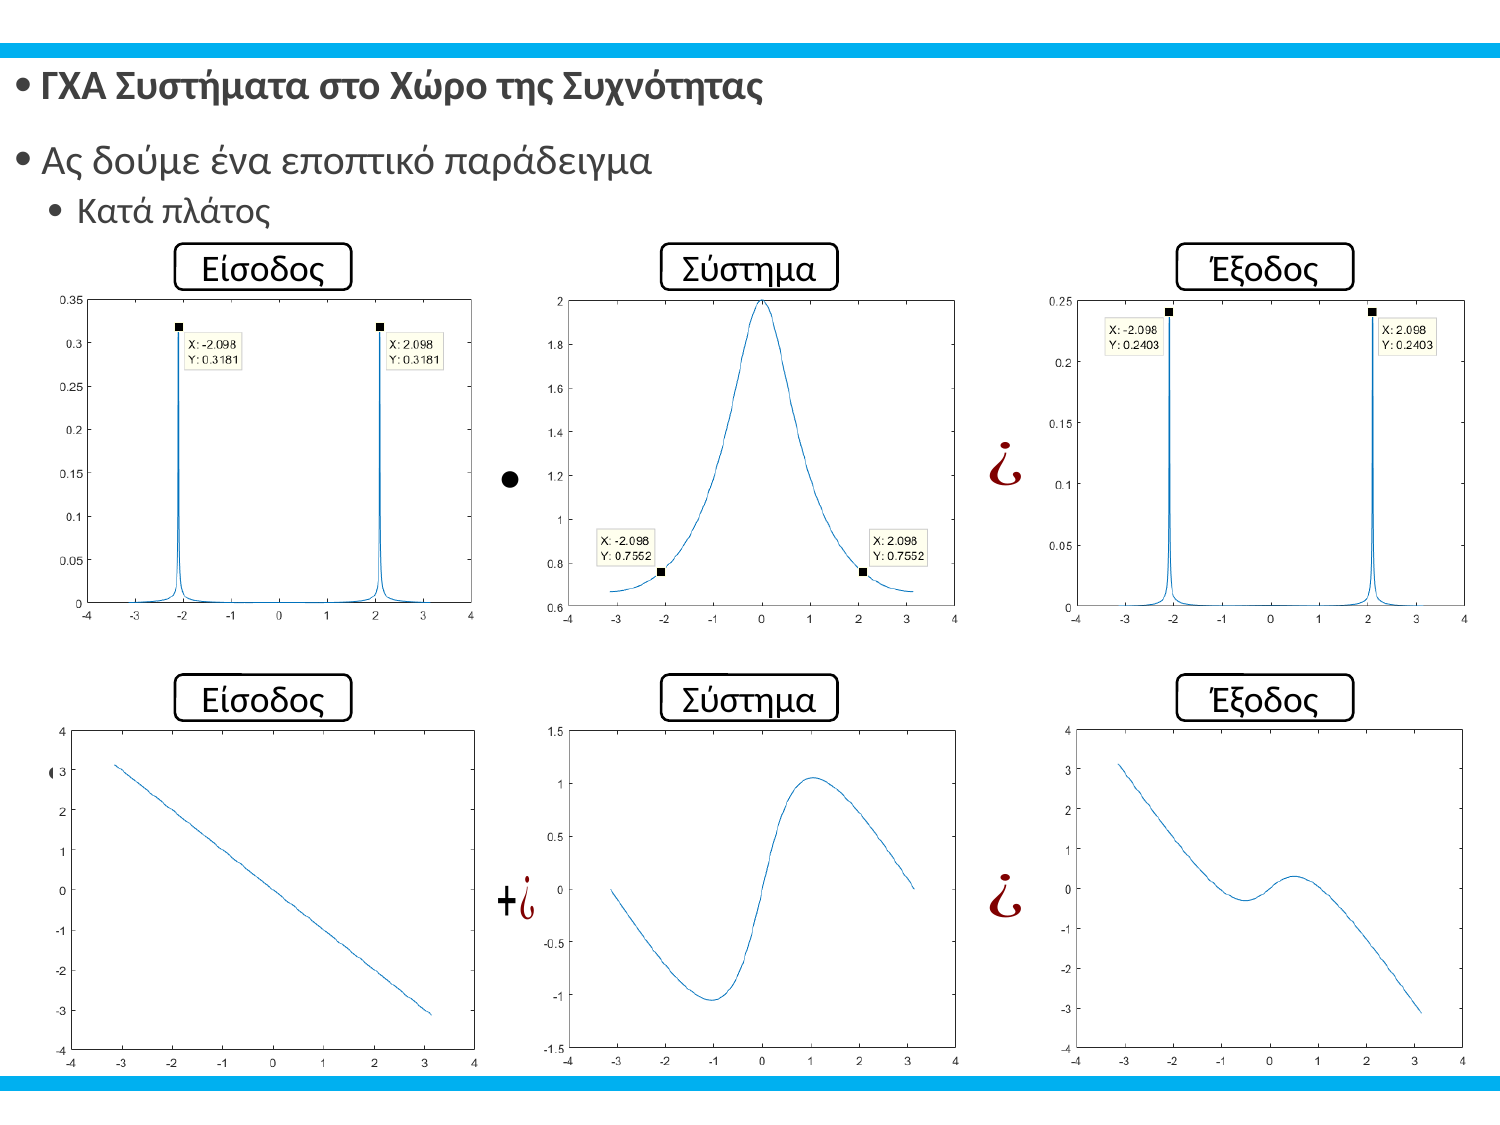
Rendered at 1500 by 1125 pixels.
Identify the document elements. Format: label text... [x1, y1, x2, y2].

text_box Σύστημα [659, 673, 839, 721]
picture [1059, 720, 1471, 1070]
picture [52, 723, 483, 1072]
picture [543, 724, 963, 1069]
picture [543, 292, 963, 626]
text_box [0, 1076, 1500, 1091]
text_box Είσοδος [173, 242, 353, 290]
picture [1046, 295, 1471, 627]
text_box Είσοδος [173, 673, 353, 721]
text_box [0, 43, 1500, 58]
text_box Σύστημα [659, 242, 839, 290]
text_box Έξοδος [1175, 242, 1355, 291]
text_box . [487, 367, 540, 518]
text_box Έξοδος [1175, 673, 1355, 717]
list ΓΧΑ Συστήματα στο Χώρο της Συχνότητας Ας δούμε ένα εποπτικό παράδειγμα Κατά πλάτος Κατά φάση [14, 58, 1500, 1059]
picture [52, 292, 480, 625]
